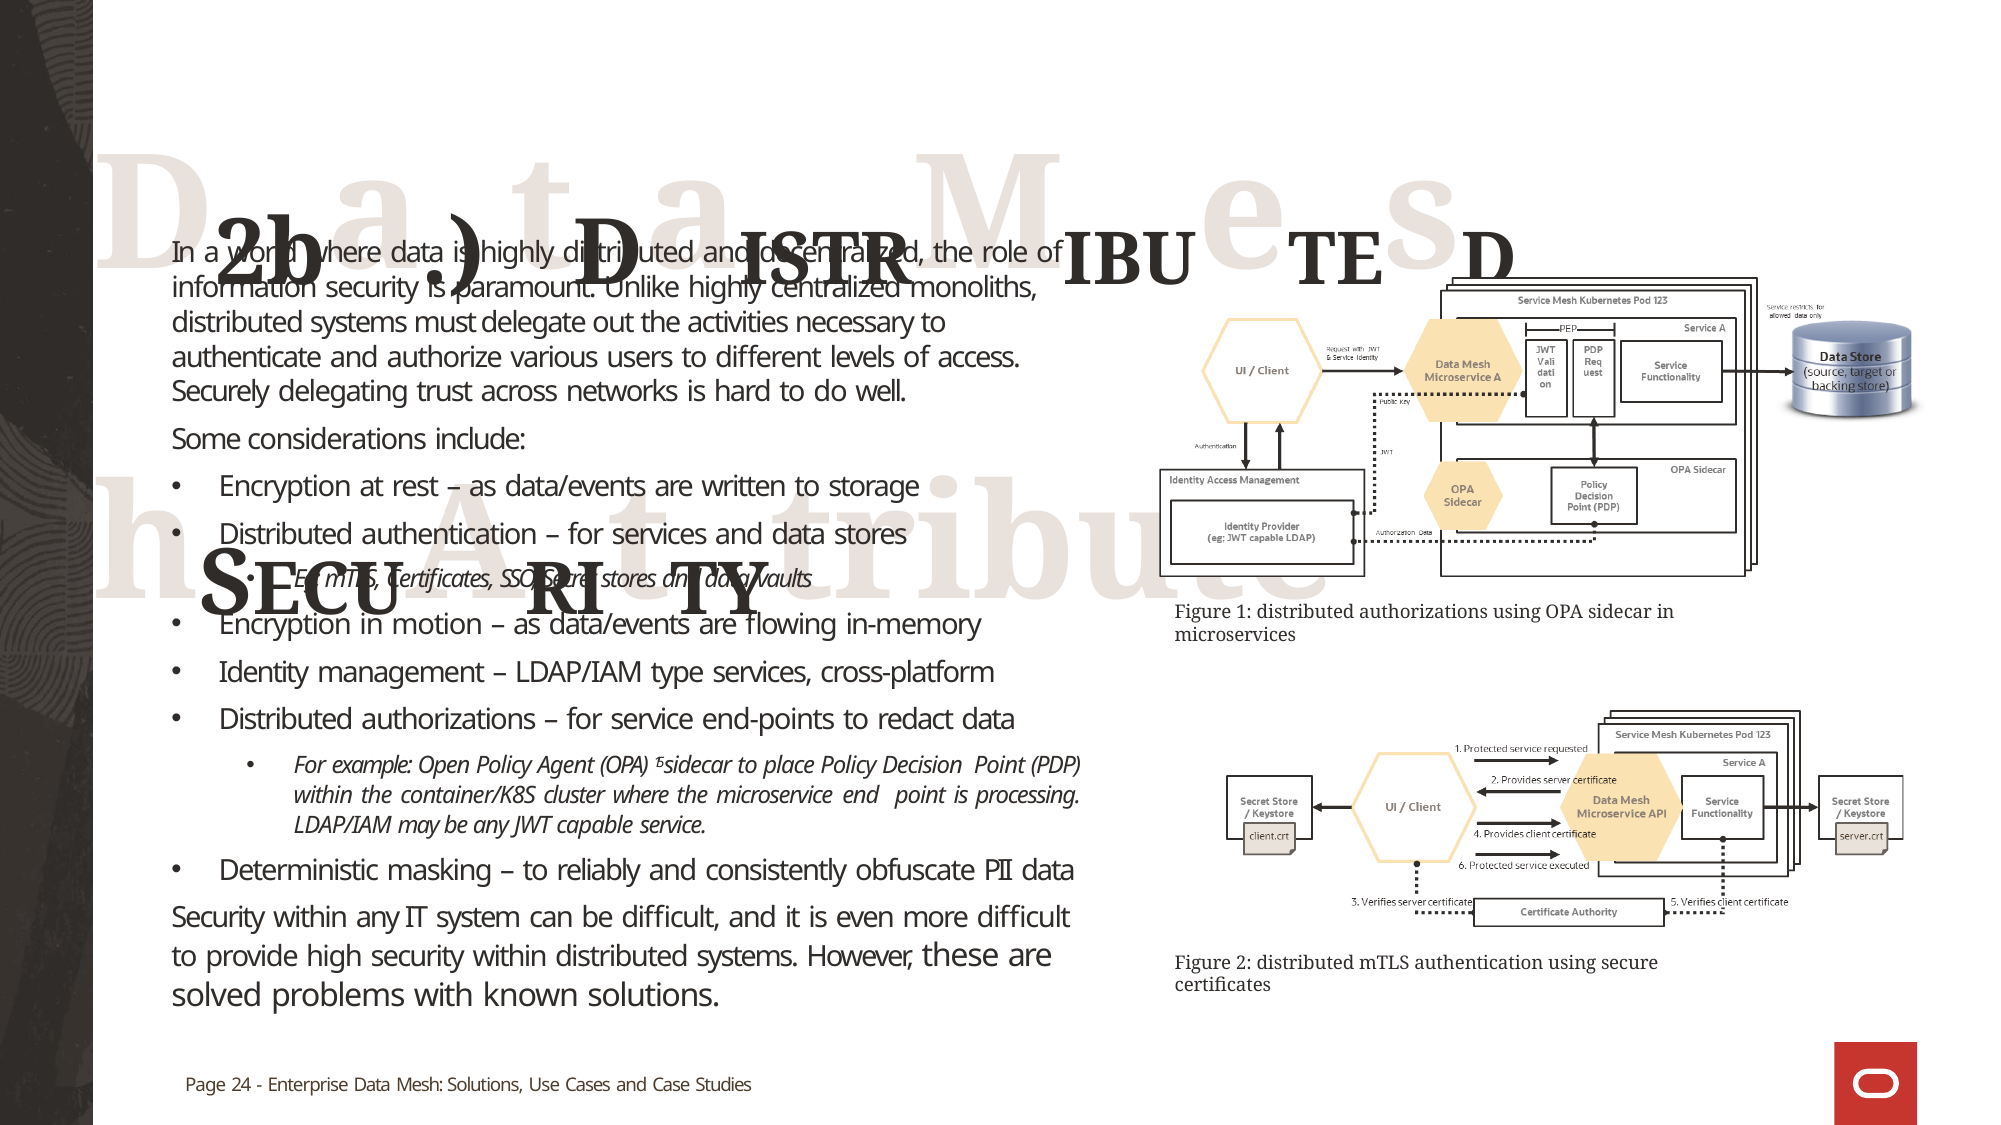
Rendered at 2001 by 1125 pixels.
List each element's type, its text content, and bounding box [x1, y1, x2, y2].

slide_number Page 24 - Enterprise Data Mesh: Solutions, Use Cases and Case Studies [182, 1069, 788, 1125]
text_box [1159, 277, 1926, 577]
text_box In a world where data is highly distributed and decentralized, the role of information security is paramount. Unlike highly centralized monoliths, distributed systems must delegate out the activities necessary to authenticate and authorize various users to different levels of access. Securely delegating trust across networks is hard to do well. Some considerations include: Encryption at rest – as data/events are written to storage Distributed authentication – for services and data stores Eg; mTLS, Certificates, SSO, Secret stores and data vaults Encryption in motion – as data/events are flowing in-memory Identity management – LDAP/IAM type services, cross-platform Distributed authorizations – for service end-points to redact data For example: Open Policy Agent (OPA) 15 sidecar to place Policy Decision Point (PDP) within the container/K8S cluster where the microservice end point is processing. LDAP/IAM may be any JWT capable service. Deterministic masking – to reliably and consistently obfuscate PII data Security within any IT system can be difficult, and it is even more difficult to provide high security within distributed systems. However, these are solved problems with known solutions. [165, 231, 1110, 1013]
text_box Figure 1: distributed authorizations using OPA sidecar in microservices [1172, 597, 1761, 645]
text_box [1226, 710, 1904, 927]
title D2ba.) tDaISTRMIBUeTEsD hSECUARItTYtribute [87, 7, 2000, 670]
text_box [0, 0, 93, 1125]
text_box Figure 2: distributed mTLS authentication using secure certificates [1172, 948, 1728, 996]
